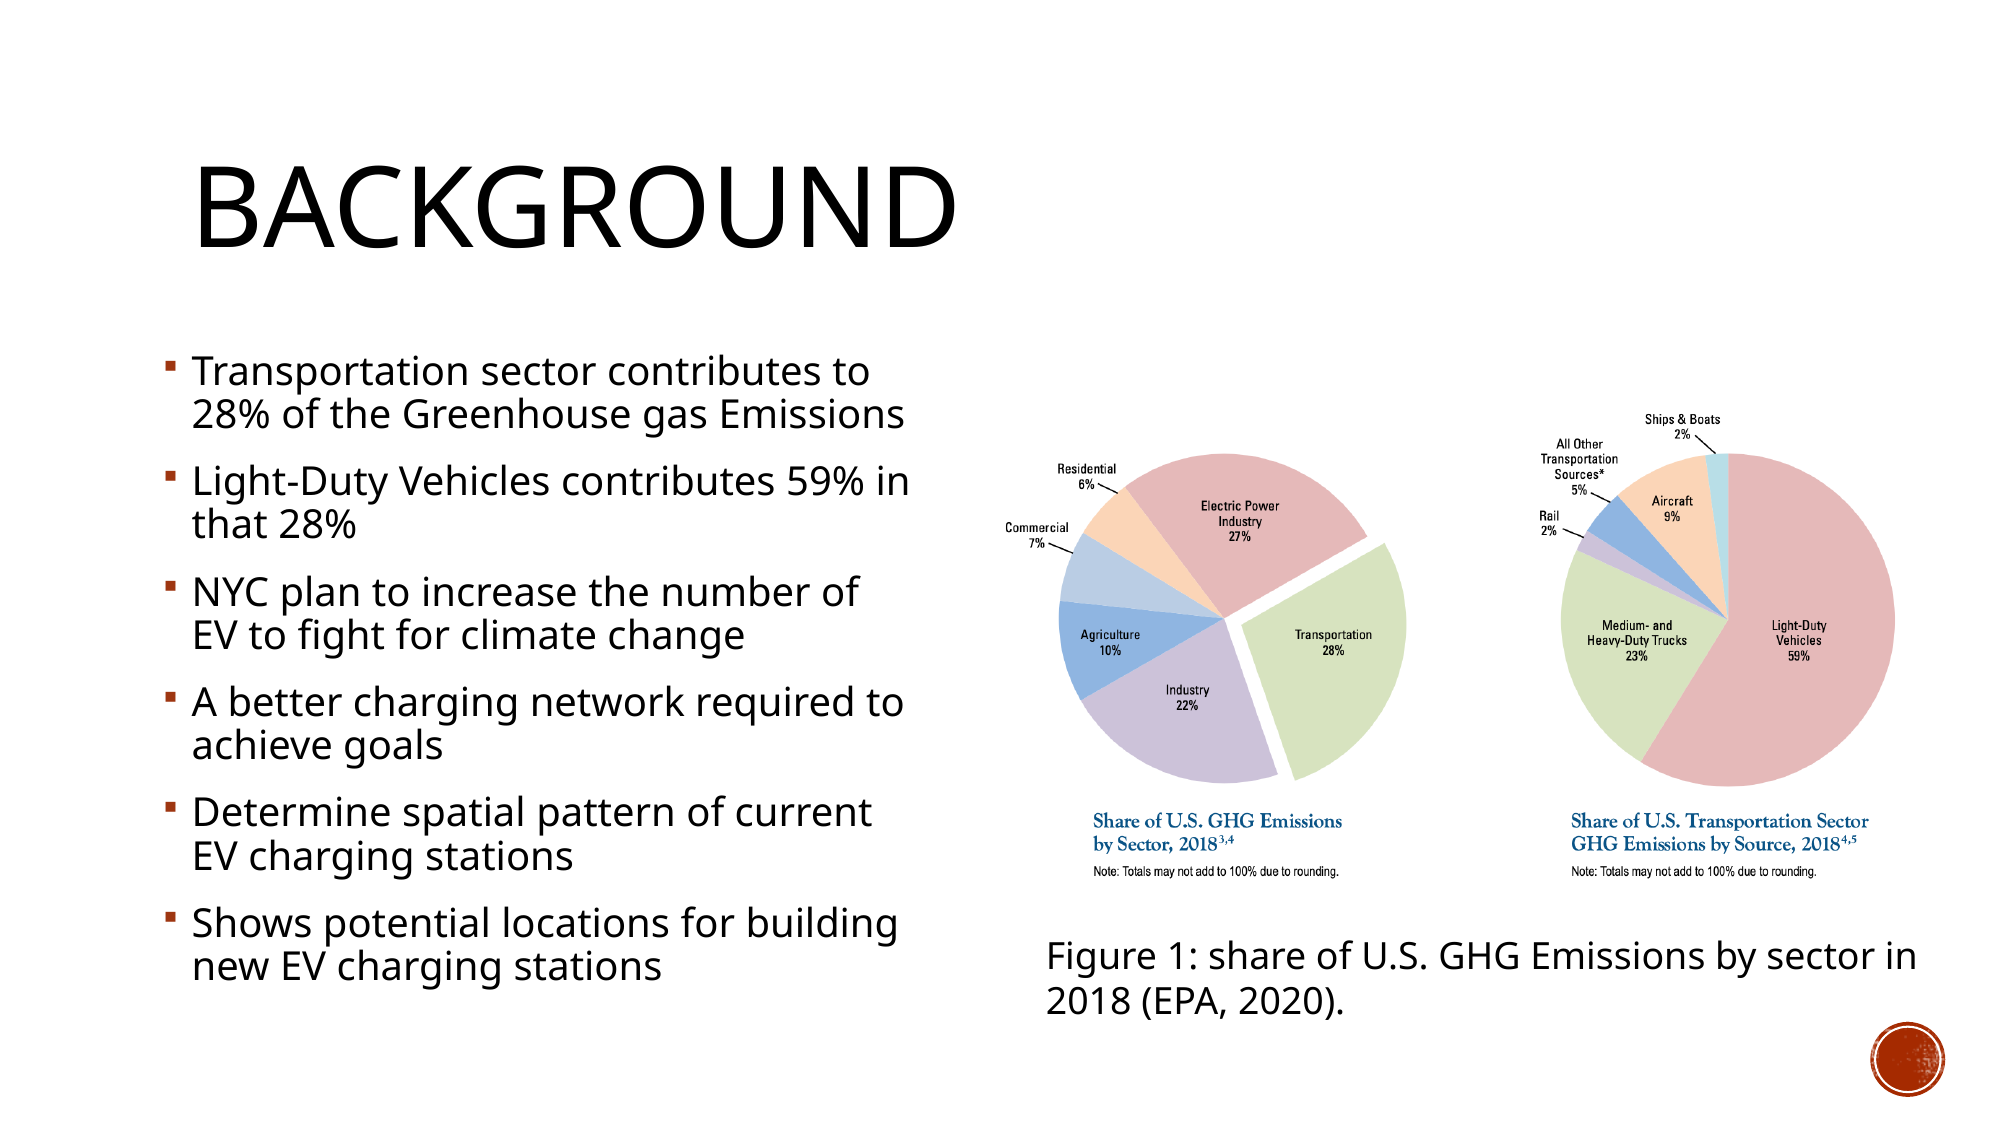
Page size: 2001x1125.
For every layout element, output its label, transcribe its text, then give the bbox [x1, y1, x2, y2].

text_box Figure 1: share of U.S. GHG Emissions by sector in 2018 (EPA, 2020). [1030, 925, 1958, 1030]
picture [971, 382, 1959, 886]
list Transportation sector contributes to 28% of the Greenhouse gas Emissions Light-Duty Vehicles contributes 59% in that 28% NYC plan to increase the number of EV to fight for climate change A better charging network required to achieve goals Determine spatial pattern of current EV charging stations Shows potential locations for building new EV charging stations [147, 343, 931, 1008]
title Background [175, 79, 1826, 344]
